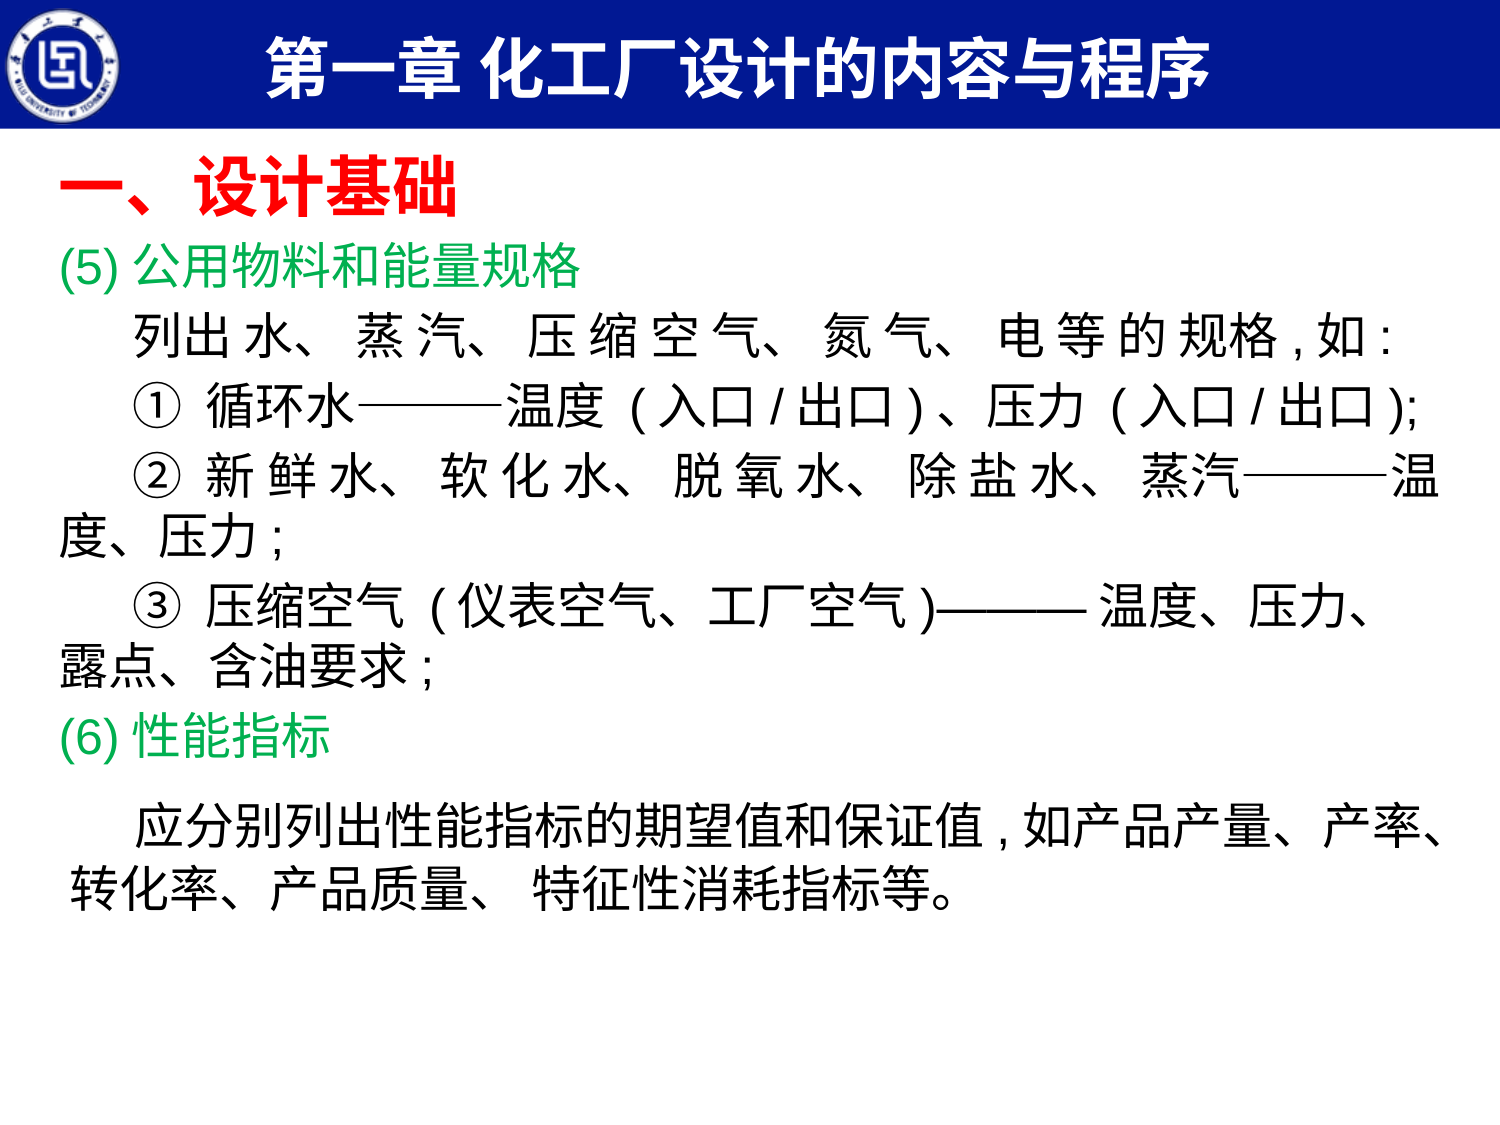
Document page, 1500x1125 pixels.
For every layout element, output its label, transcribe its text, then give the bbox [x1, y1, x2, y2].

text_box 第一章 化工厂设计的内容与程序 [58, 19, 1418, 115]
picture [1, 7, 123, 126]
text_box 一、设计基础 (5)公用物料和能量规格 列出 水、 蒸 汽、 压 缩 空 气、 氮 气、 电 等 的 规格,如: ① 循环水———温度 (入口/出口)、压力 (入口/出口); ② 新 鲜 水、 软 化 水、 脱 氧 水、 除 盐 水、 蒸汽———温度、压力; ③ 压缩空气 (仪表空气、工厂空气)———温度、压力、露点、含油要求; (6)性能指标 应分别列出性能指标的期望值和保证值,如产品产量、产率、 转化率、产品质量、 特征性消耗指标等。 [43, 137, 1457, 1025]
